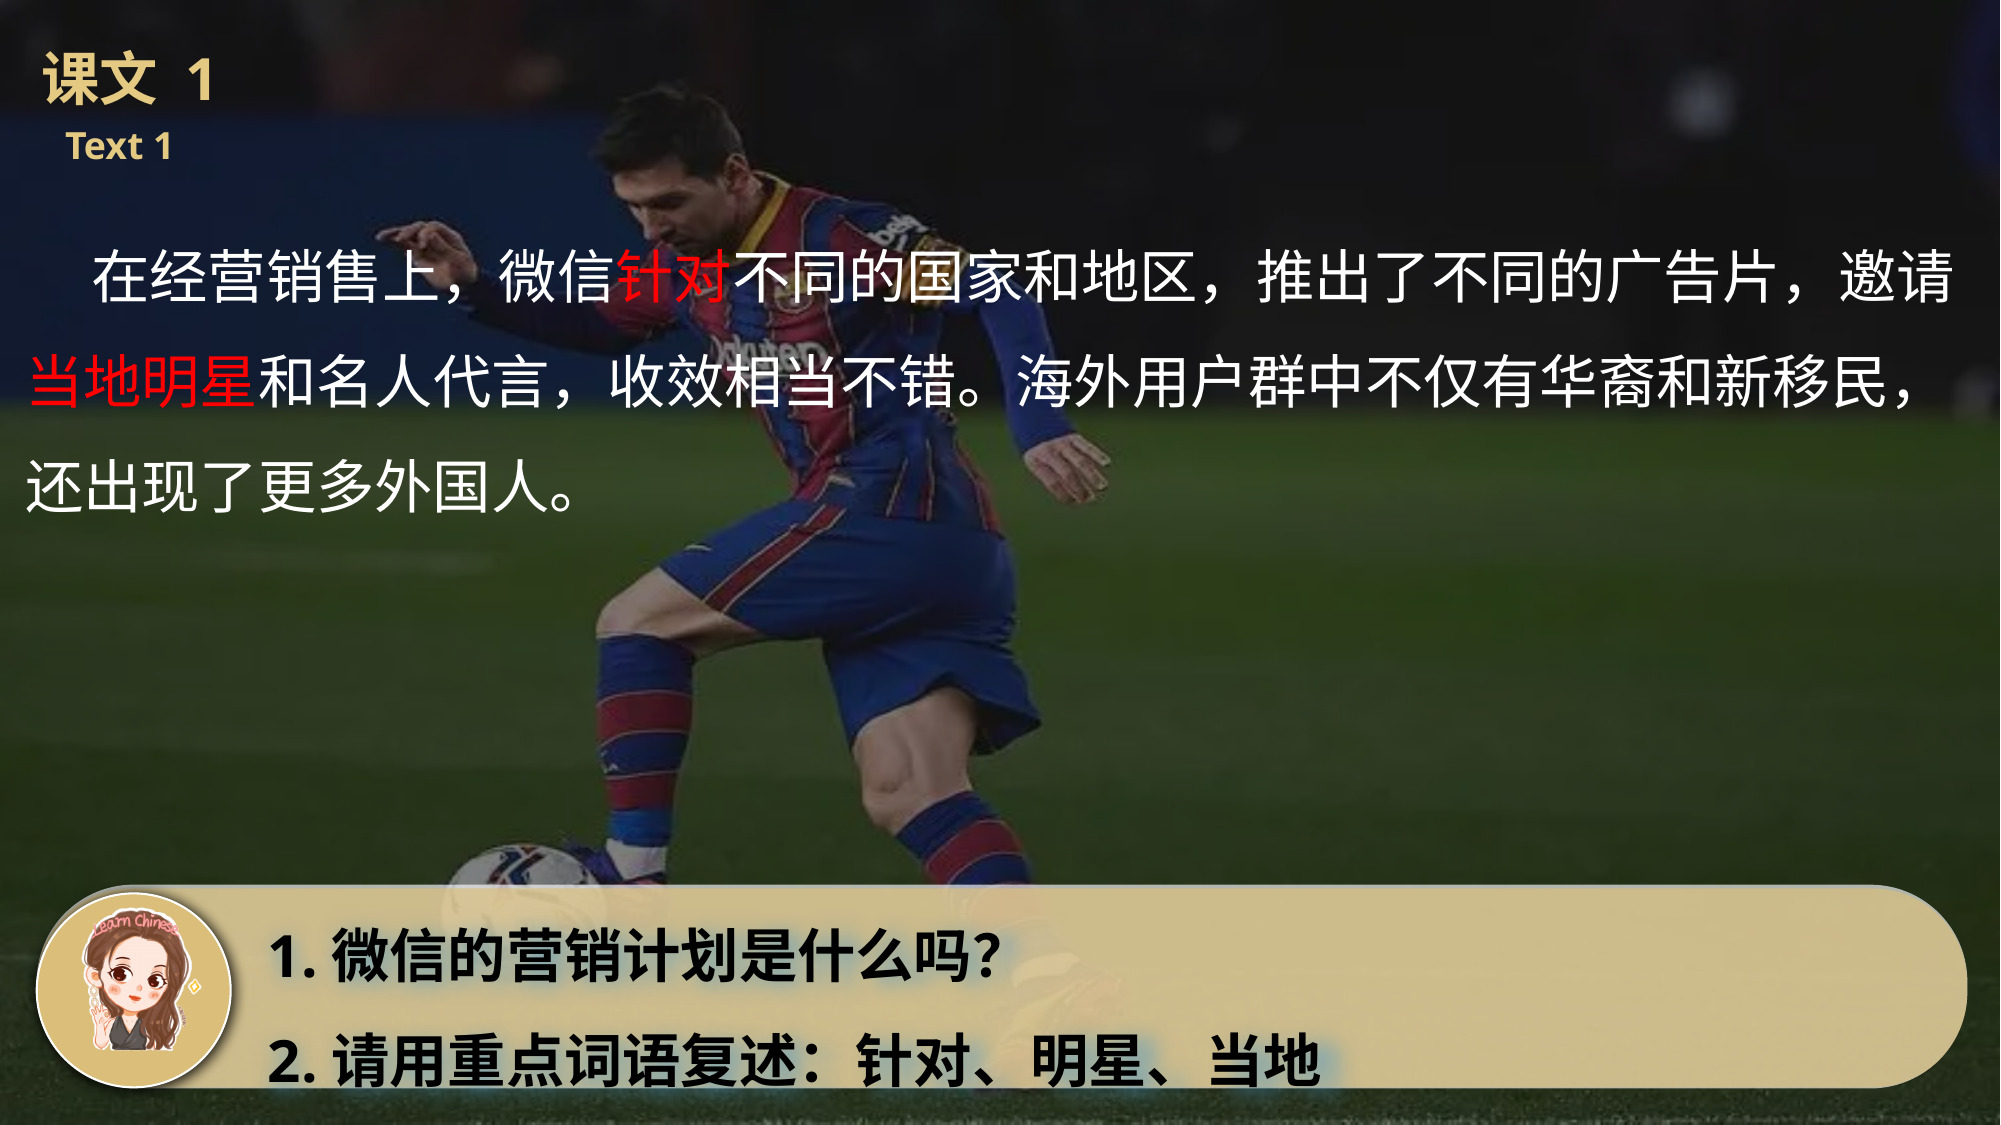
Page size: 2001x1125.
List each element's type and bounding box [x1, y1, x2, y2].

picture [0, 0, 2000, 1125]
text_box [36, 888, 233, 1088]
